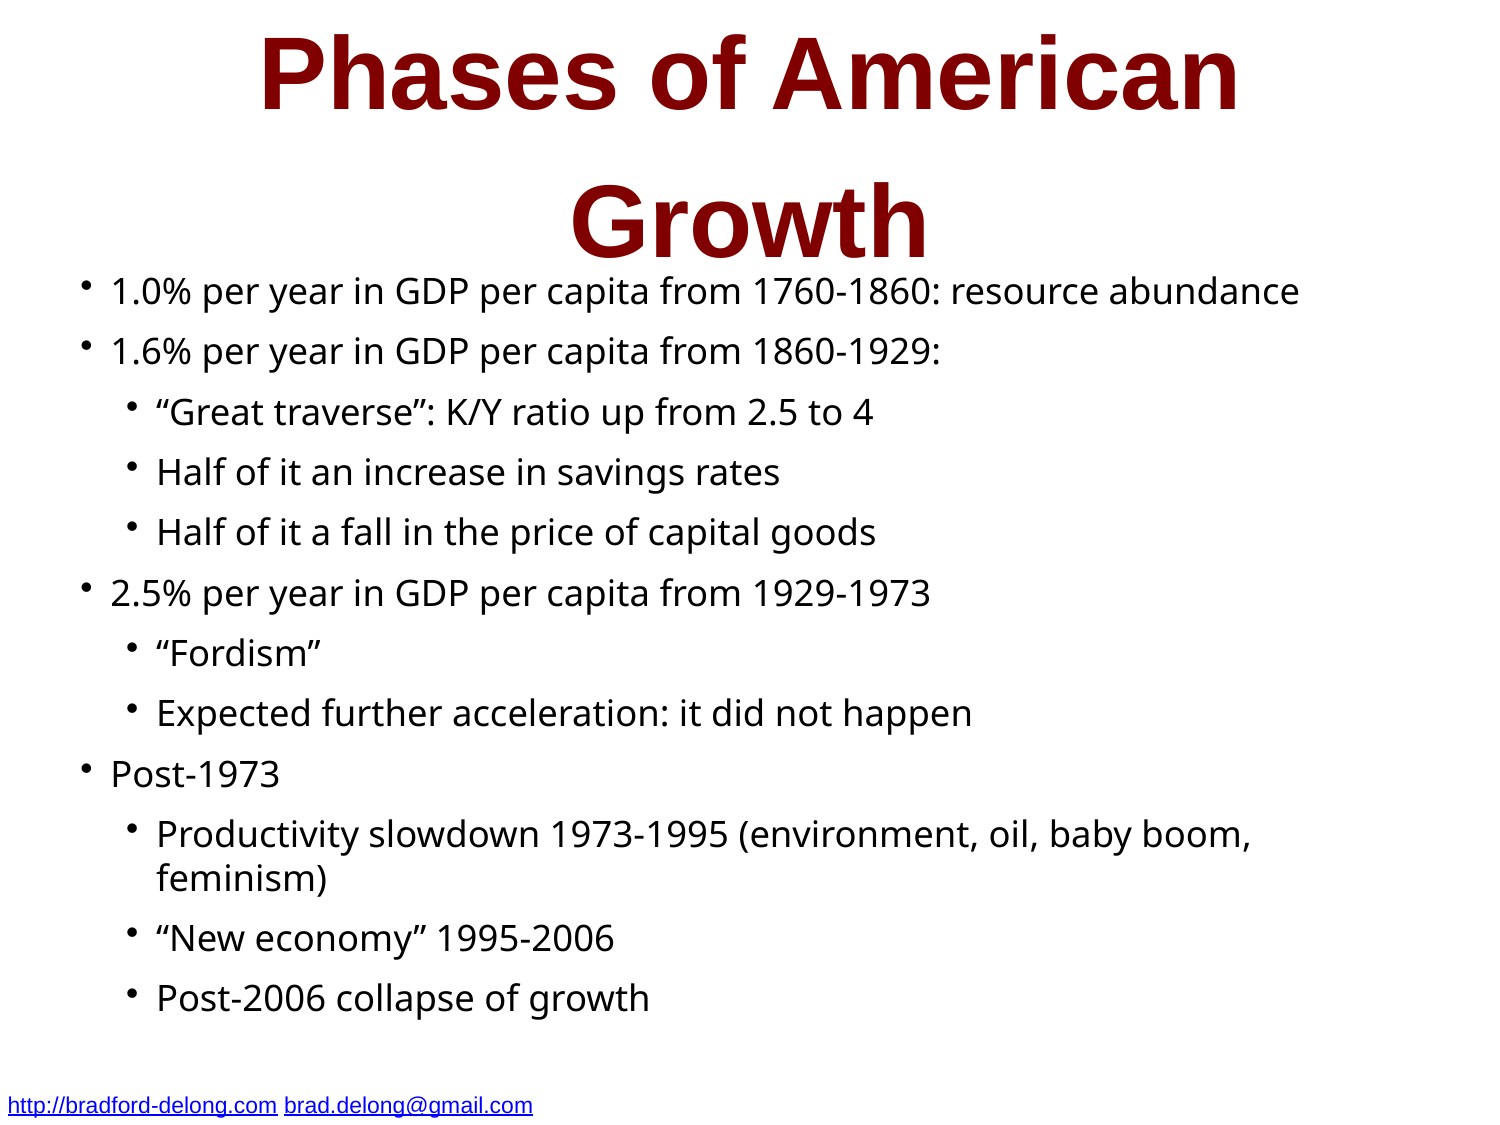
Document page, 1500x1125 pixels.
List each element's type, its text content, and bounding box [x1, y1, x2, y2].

title Phases of American Growth [72, 0, 1428, 261]
text_box http://bradford-delong.com brad.delong@gmail.com [0, 1082, 573, 1125]
list 1.0% per year in GDP per capita from 1760-1860: resource abundance 1.6% per year in GDP per capita from 1860-1929: “Great traverse”: K/Y ratio up from 2.5 to 4 Half of it an increase in savings rates Half of it a fall in the price of capital goods 2.5% per year in GDP per capita from 1929-1973 “Fordism” Expected further acceleration: it did not happen Post-1973 Productivity slowdown 1973-1995 (environment, oil, baby boom, feminism) “New economy” 1995-2006 Post-2006 collapse of growth [72, 259, 1411, 1043]
